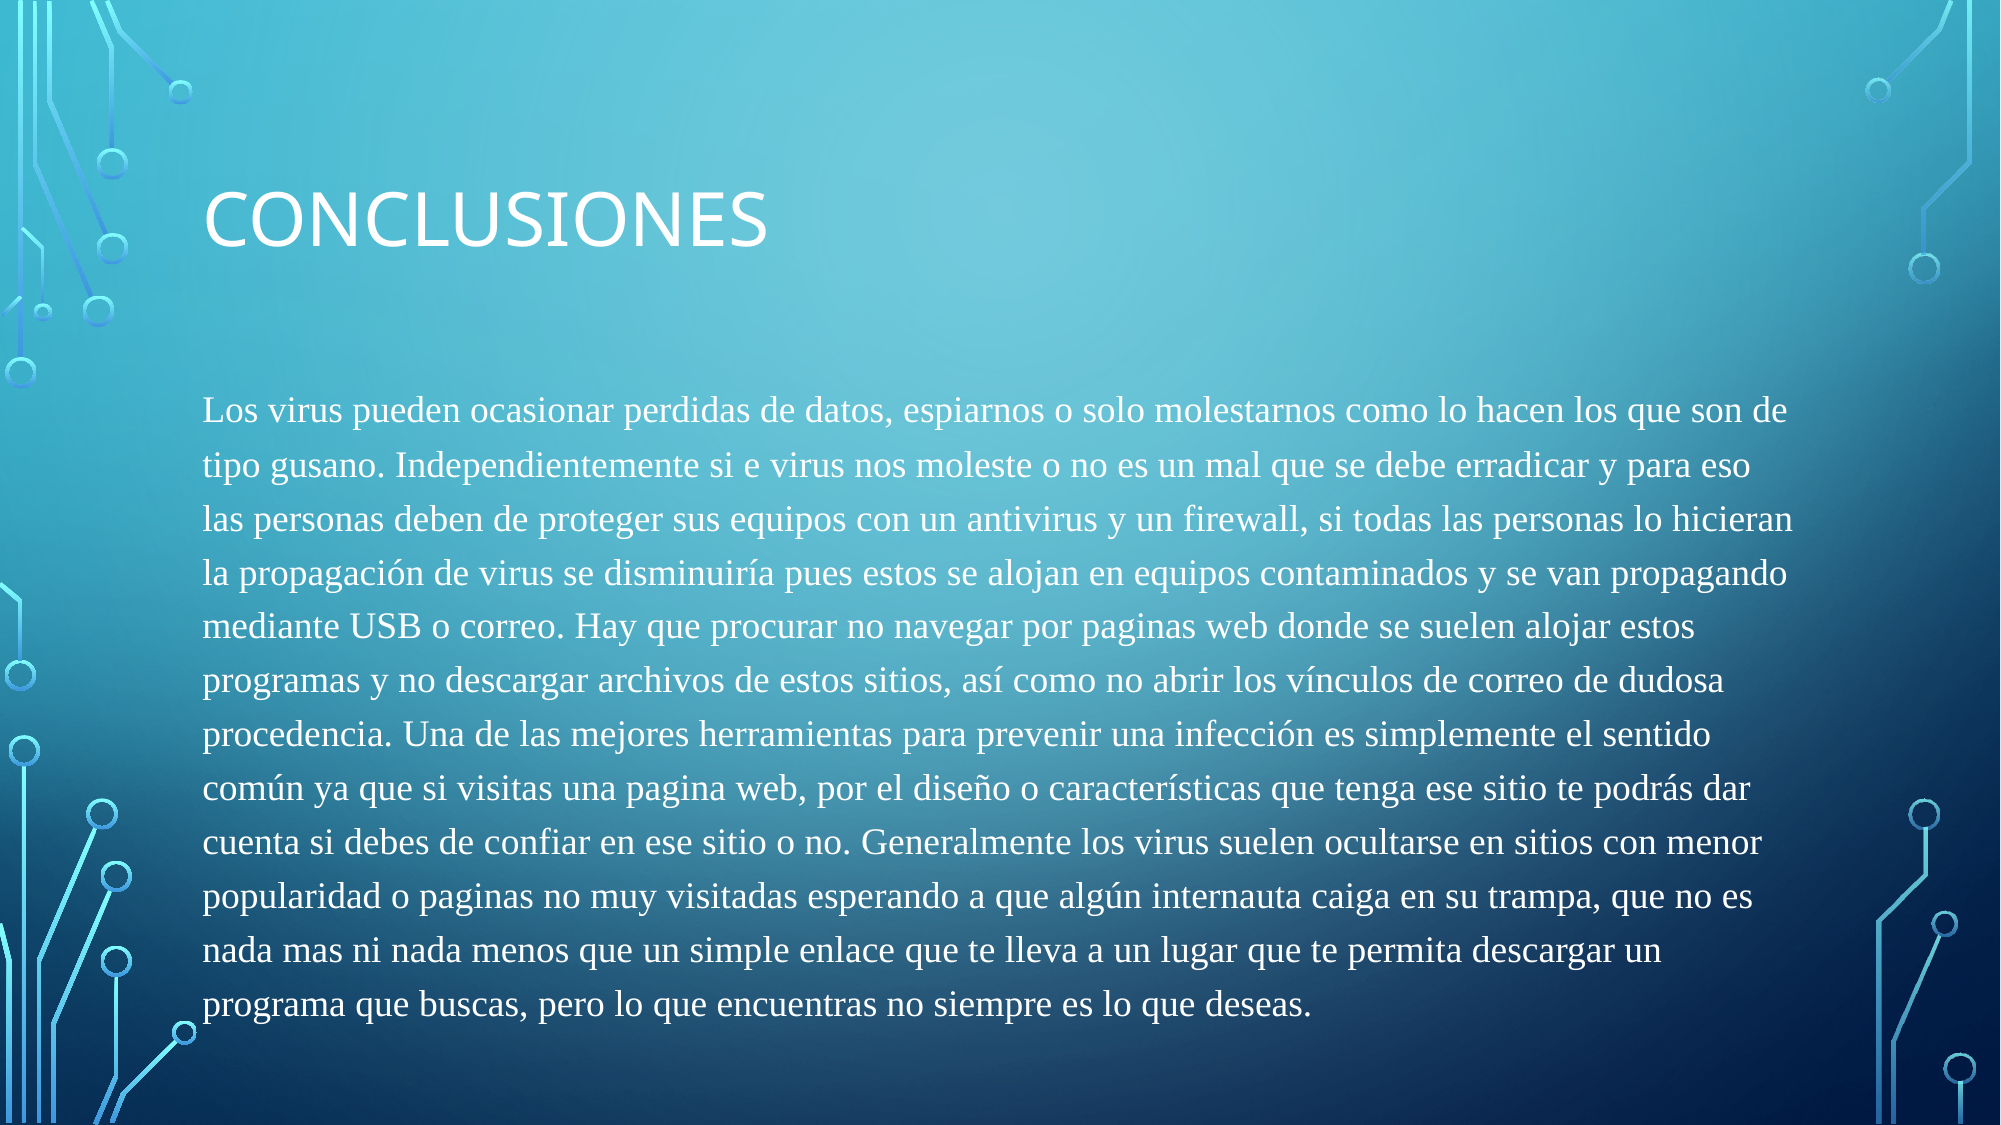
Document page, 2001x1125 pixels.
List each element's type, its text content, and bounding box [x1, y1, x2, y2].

list Los virus pueden ocasionar perdidas de datos, espiarnos o solo molestarnos como lo hacen los que son de tipo gusano. Independientemente si e virus nos moleste o no es un mal que se debe erradicar y para eso las personas deben de proteger sus equipos con un antivirus y un firewall, si todas las personas lo hicieran la propagación de virus se disminuiría pues estos se alojan en equipos contaminados y se van propagando mediante USB o correo. Hay que procurar no navegar por paginas web donde se suelen alojar estos programas y no descargar archivos de estos sitios, así como no abrir los vínculos de correo de dudosa procedencia. Una de las mejores herramientas para prevenir una infección es simplemente el sentido común ya que si visitas una pagina web, por el diseño o características que tenga ese sitio te podrás dar cuenta si debes de confiar en ese sitio o no. Generalmente los virus suelen ocultarse en sitios con menor popularidad o paginas no muy visitadas esperando a que algún internauta caiga en su trampa, que no es nada mas ni nada menos que un simple enlace que te lleva a un lugar que te permita descargar un programa que buscas, pero lo que encuentras no siempre es lo que deseas. [187, 369, 1813, 1046]
title conclusiones [187, 101, 1813, 344]
